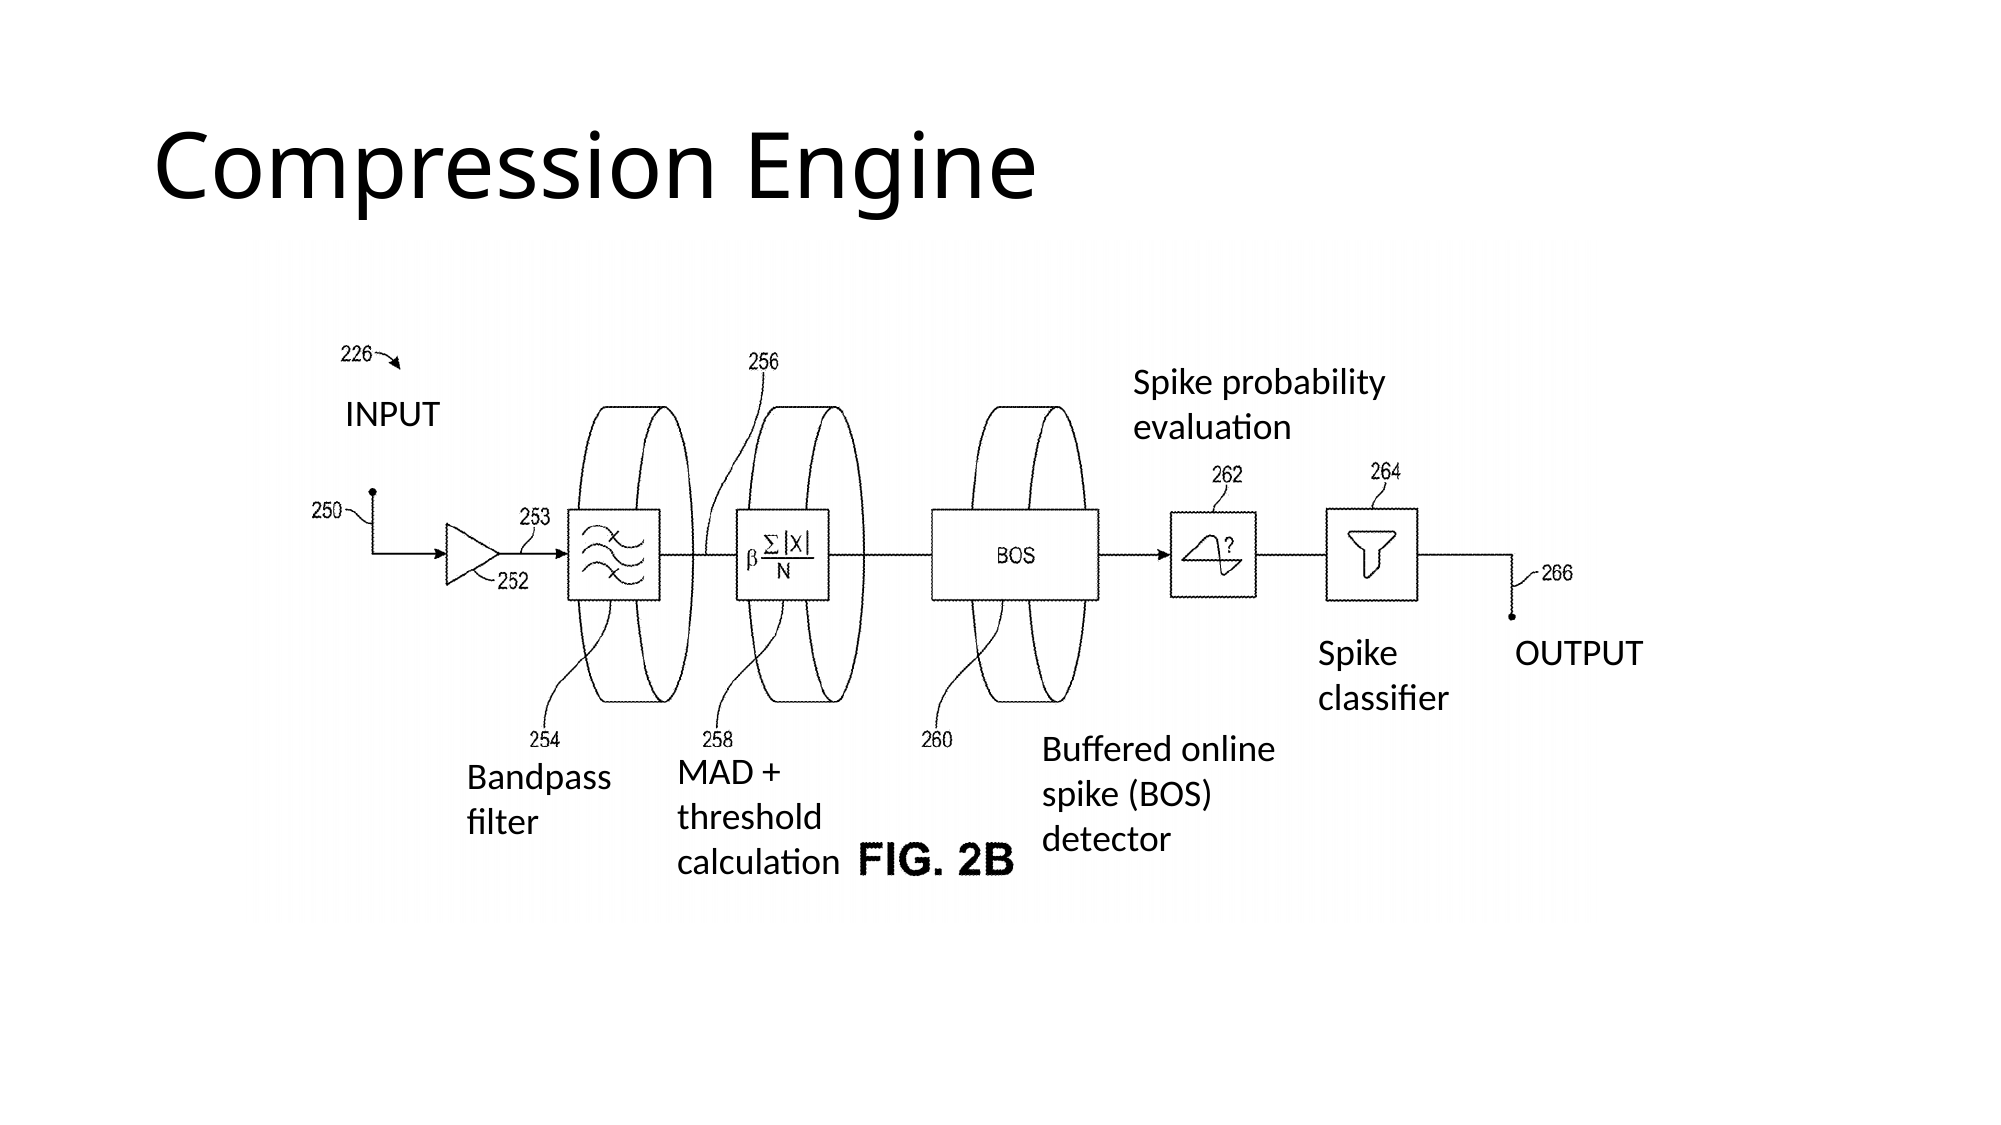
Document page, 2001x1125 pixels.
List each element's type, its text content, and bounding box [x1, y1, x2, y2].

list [245, 240, 1597, 923]
title Compression Engine [137, 59, 1863, 278]
text_box OUTPUT [1597, 620, 1673, 681]
